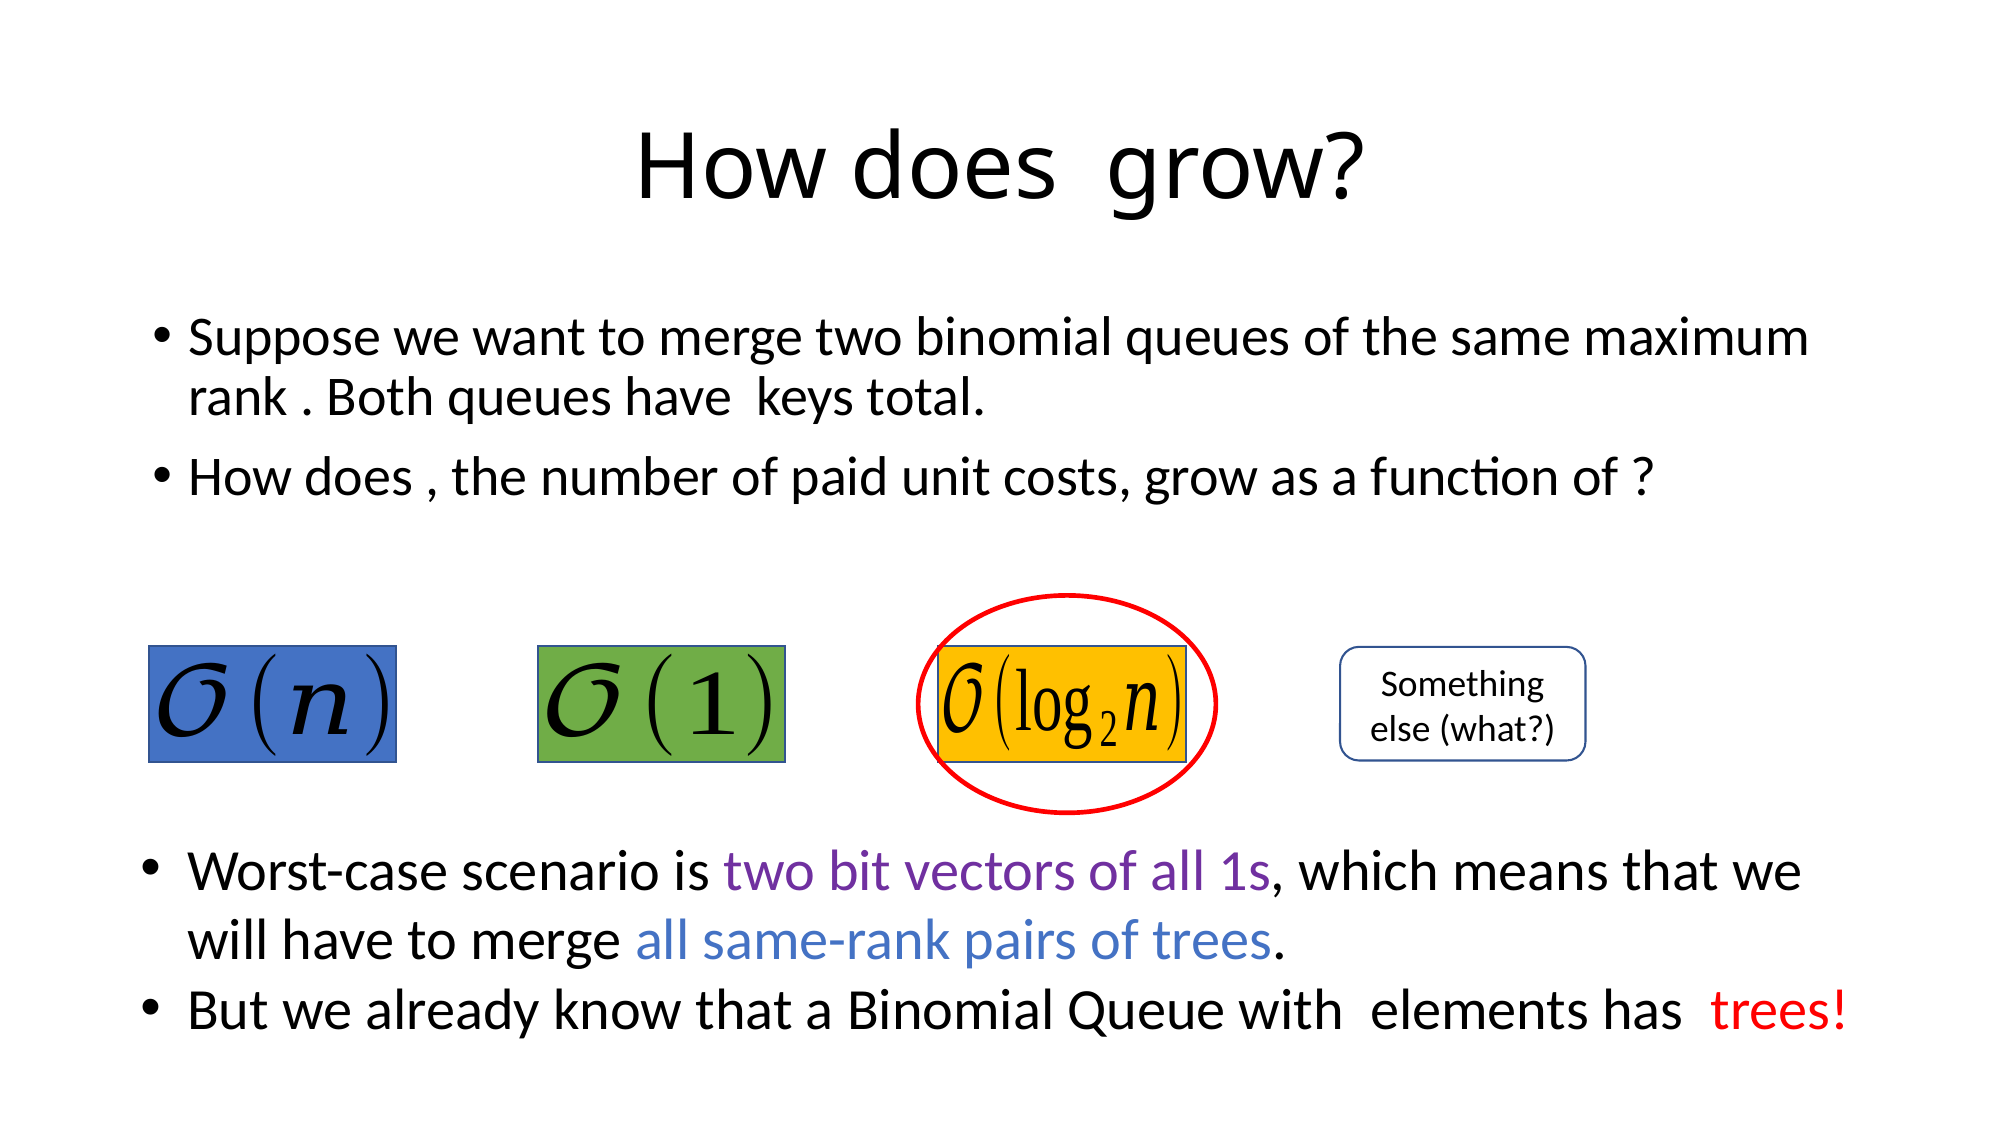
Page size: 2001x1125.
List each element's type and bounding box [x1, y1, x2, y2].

text_box [917, 594, 1217, 814]
text_box [1338, 645, 1587, 762]
